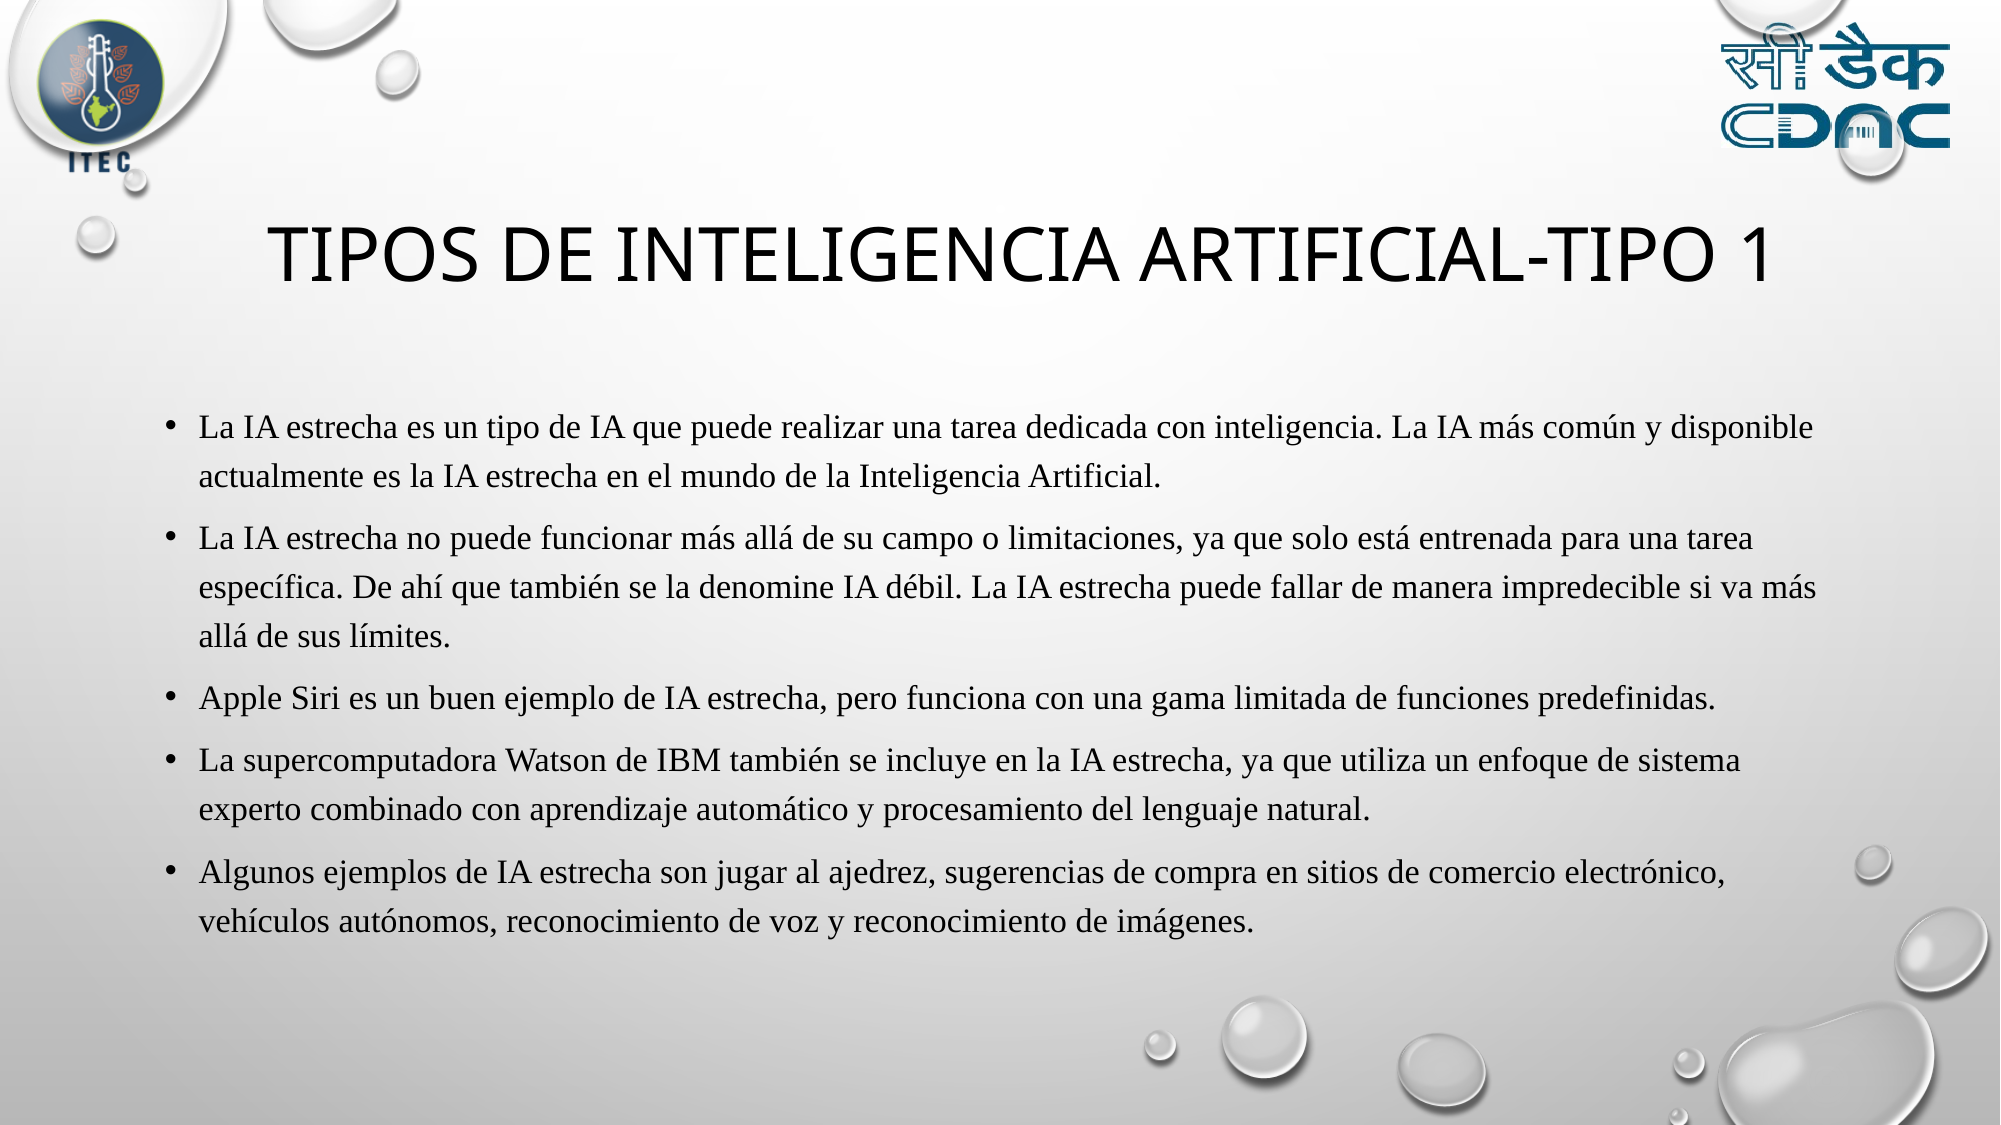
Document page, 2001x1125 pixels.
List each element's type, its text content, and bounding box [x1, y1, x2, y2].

text_box TIPOS DE INTELIGENCIA ARTIFICIAL-TIPO 1 [174, 126, 1876, 389]
picture [0, 0, 2000, 1125]
list La IA estrecha es un tipo de IA que puede realizar una tarea dedicada con inteligencia. La IA más común y disponible actualmente es la IA estrecha en el mundo de la Inteligencia Artificial. La IA estrecha no puede funcionar más allá de su campo o limitaciones, ya que solo está entrenada para una tarea específica. De ahí que también se la denomine IA débil. La IA estrecha puede fallar de manera impredecible si va más allá de sus límites. Apple Siri es un buen ejemplo de IA estrecha, pero funciona con una gama limitada de funciones predefinidas. La supercomputadora Watson de IBM también se incluye en la IA estrecha, ya que utiliza un enfoque de sistema experto combinado con aprendizaje automático y procesamiento del lenguaje natural. Algunos ejemplos de IA estrecha son jugar al ajedrez, sugerencias de compra en sitios de comercio electrónico, vehículos autónomos, reconocimiento de voz y reconocimiento de imágenes. [149, 388, 1850, 950]
